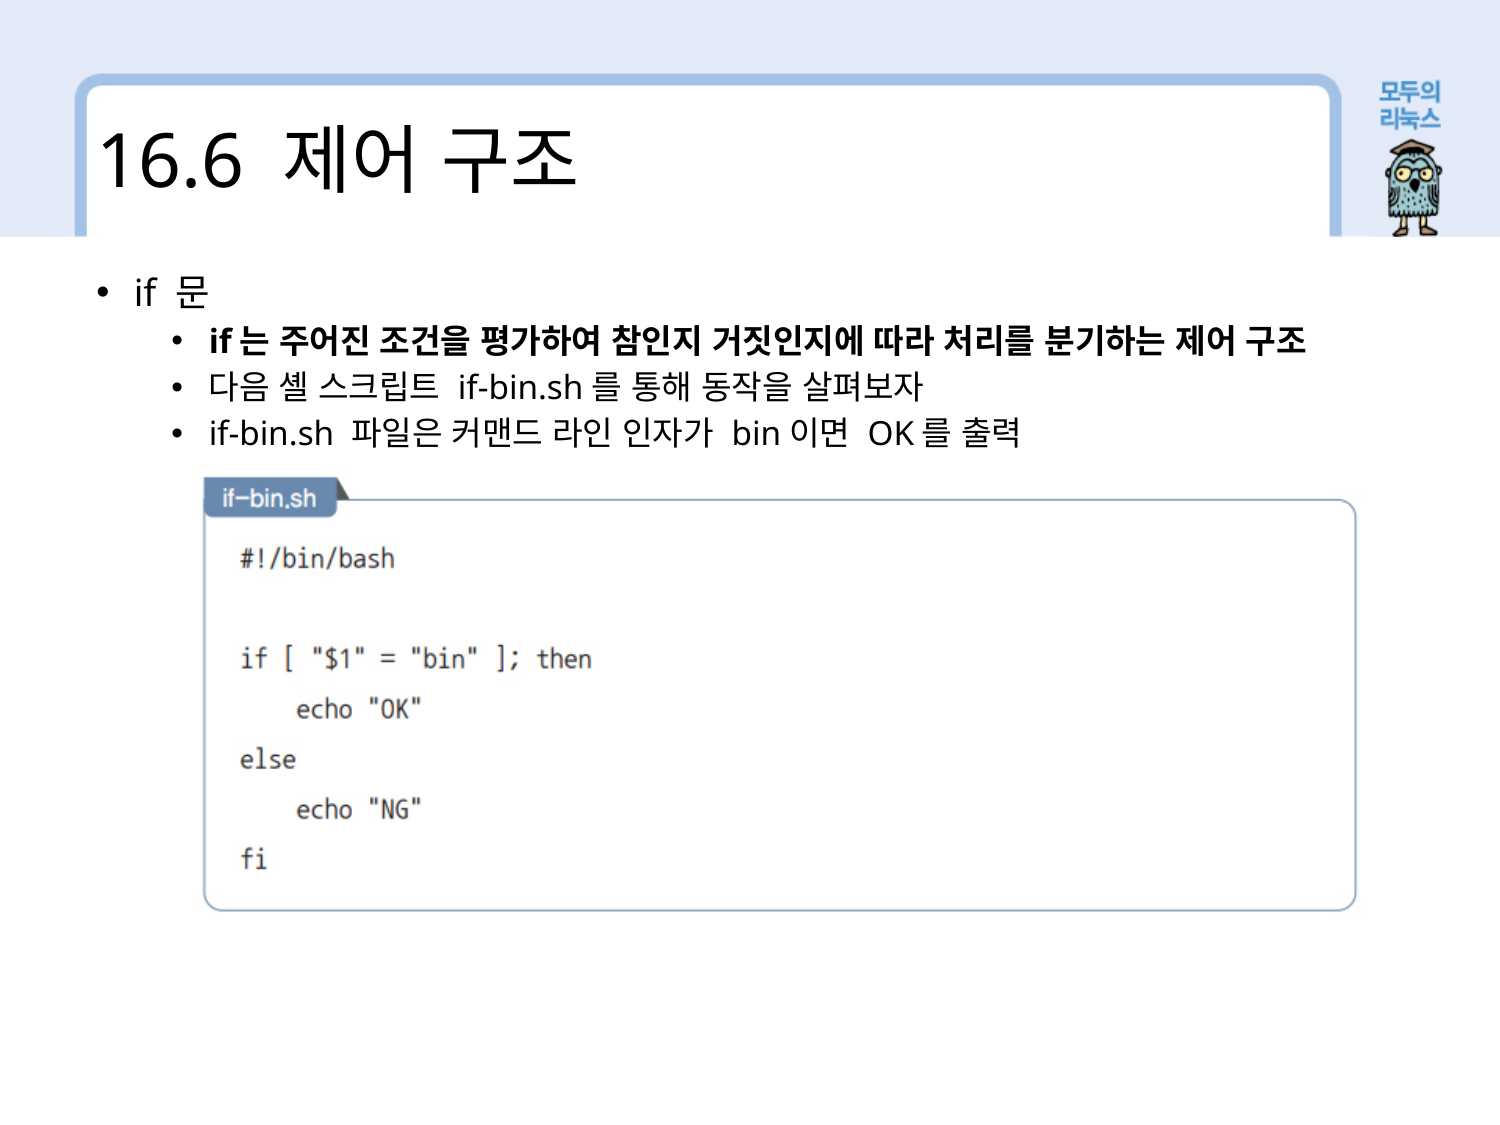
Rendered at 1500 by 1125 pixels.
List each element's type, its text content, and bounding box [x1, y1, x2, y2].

text_box 16.6 제어 구조 [81, 115, 1335, 221]
text_box if 문 if는 주어진 조건을 평가하여 참인지 거짓인지에 따라 처리를 분기하는 제어 구조 다음 셸 스크립트 if-bin.sh를 통해 동작을 살펴보자 if-bin.sh 파일은 커맨드 라인 인자가 bin이면 OK를 출력 [81, 266, 1335, 1024]
picture [0, 0, 1500, 1125]
